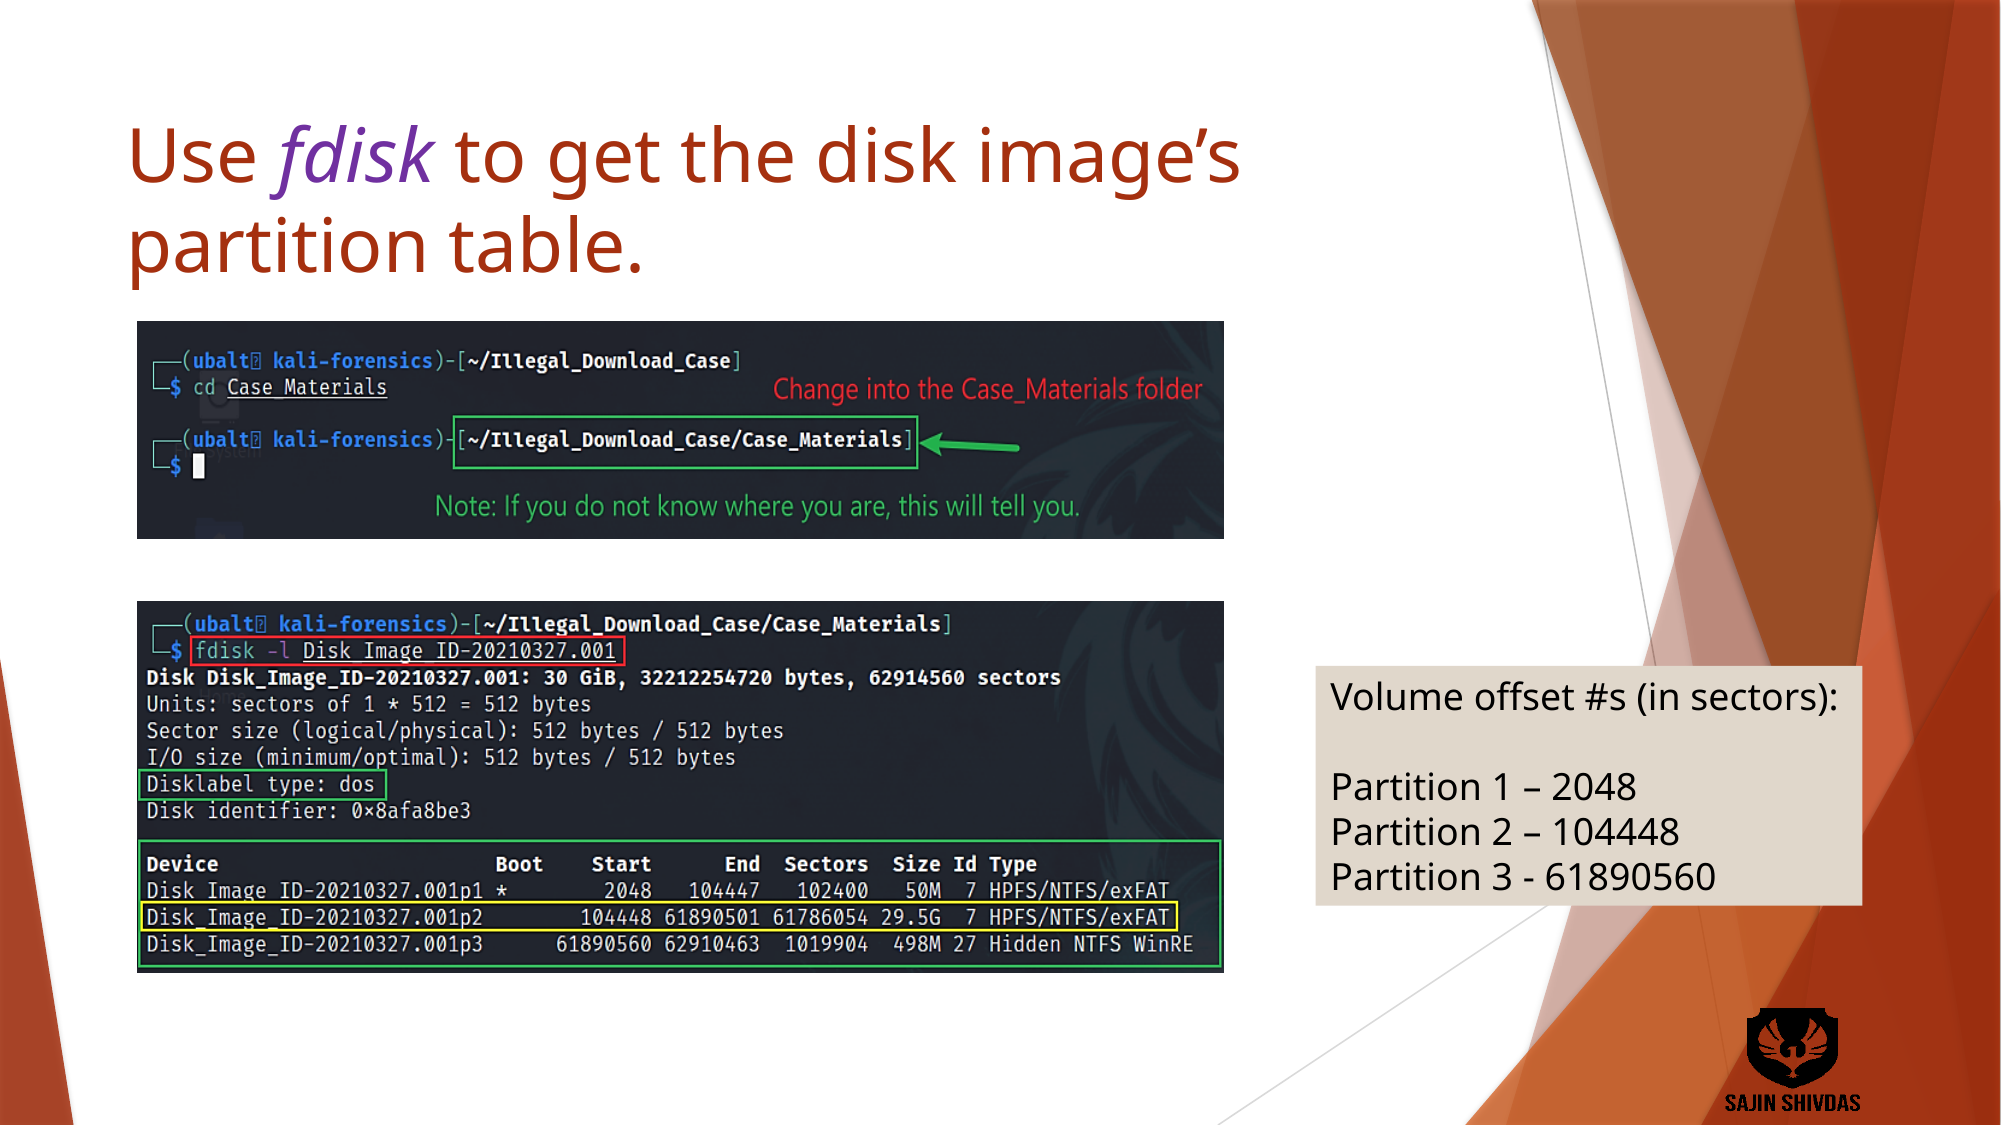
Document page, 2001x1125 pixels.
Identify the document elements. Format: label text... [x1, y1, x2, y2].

title Use fdisk to get the disk image’s partition table. [111, 99, 1522, 317]
picture [136, 320, 1224, 539]
picture [1710, 997, 1879, 1125]
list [136, 600, 1224, 974]
text_box Volume offset #s (in sectors): Partition 1 – 2048 Partition 2 – 104448 Partition 3 - 61890560 [1315, 665, 1863, 906]
